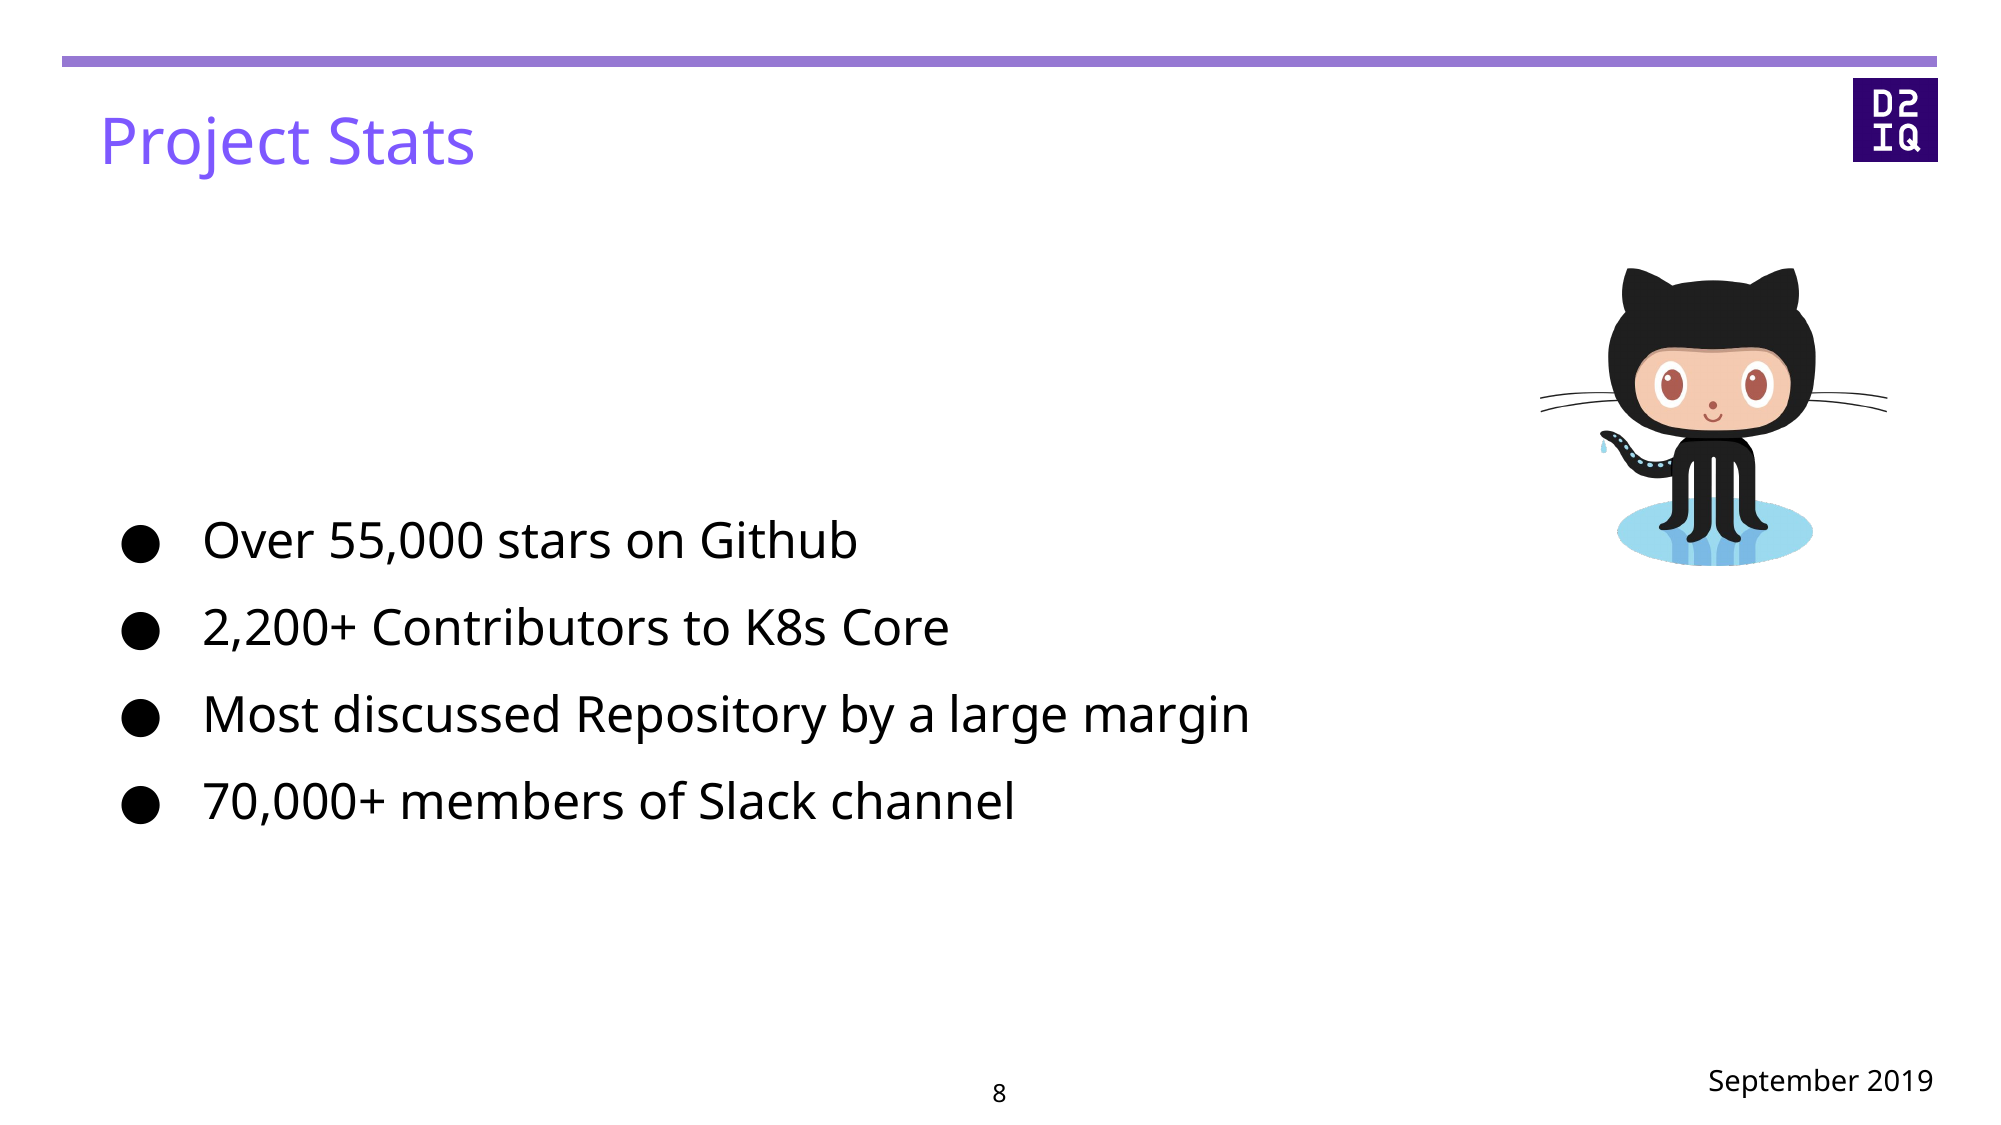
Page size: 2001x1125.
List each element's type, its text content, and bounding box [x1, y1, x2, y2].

list Over 55,000 stars on Github 2,200+ Contributors to K8s Core Most discussed Repository by a large margin 70,000+ members of Slack channel [99, 312, 1900, 1026]
picture [1853, 78, 1938, 162]
text_box [1528, 262, 1900, 572]
title Project Stats [99, 99, 1130, 246]
slide_number ‹#› [980, 1072, 1019, 1111]
text_box September 2019 [1693, 1046, 2000, 1125]
